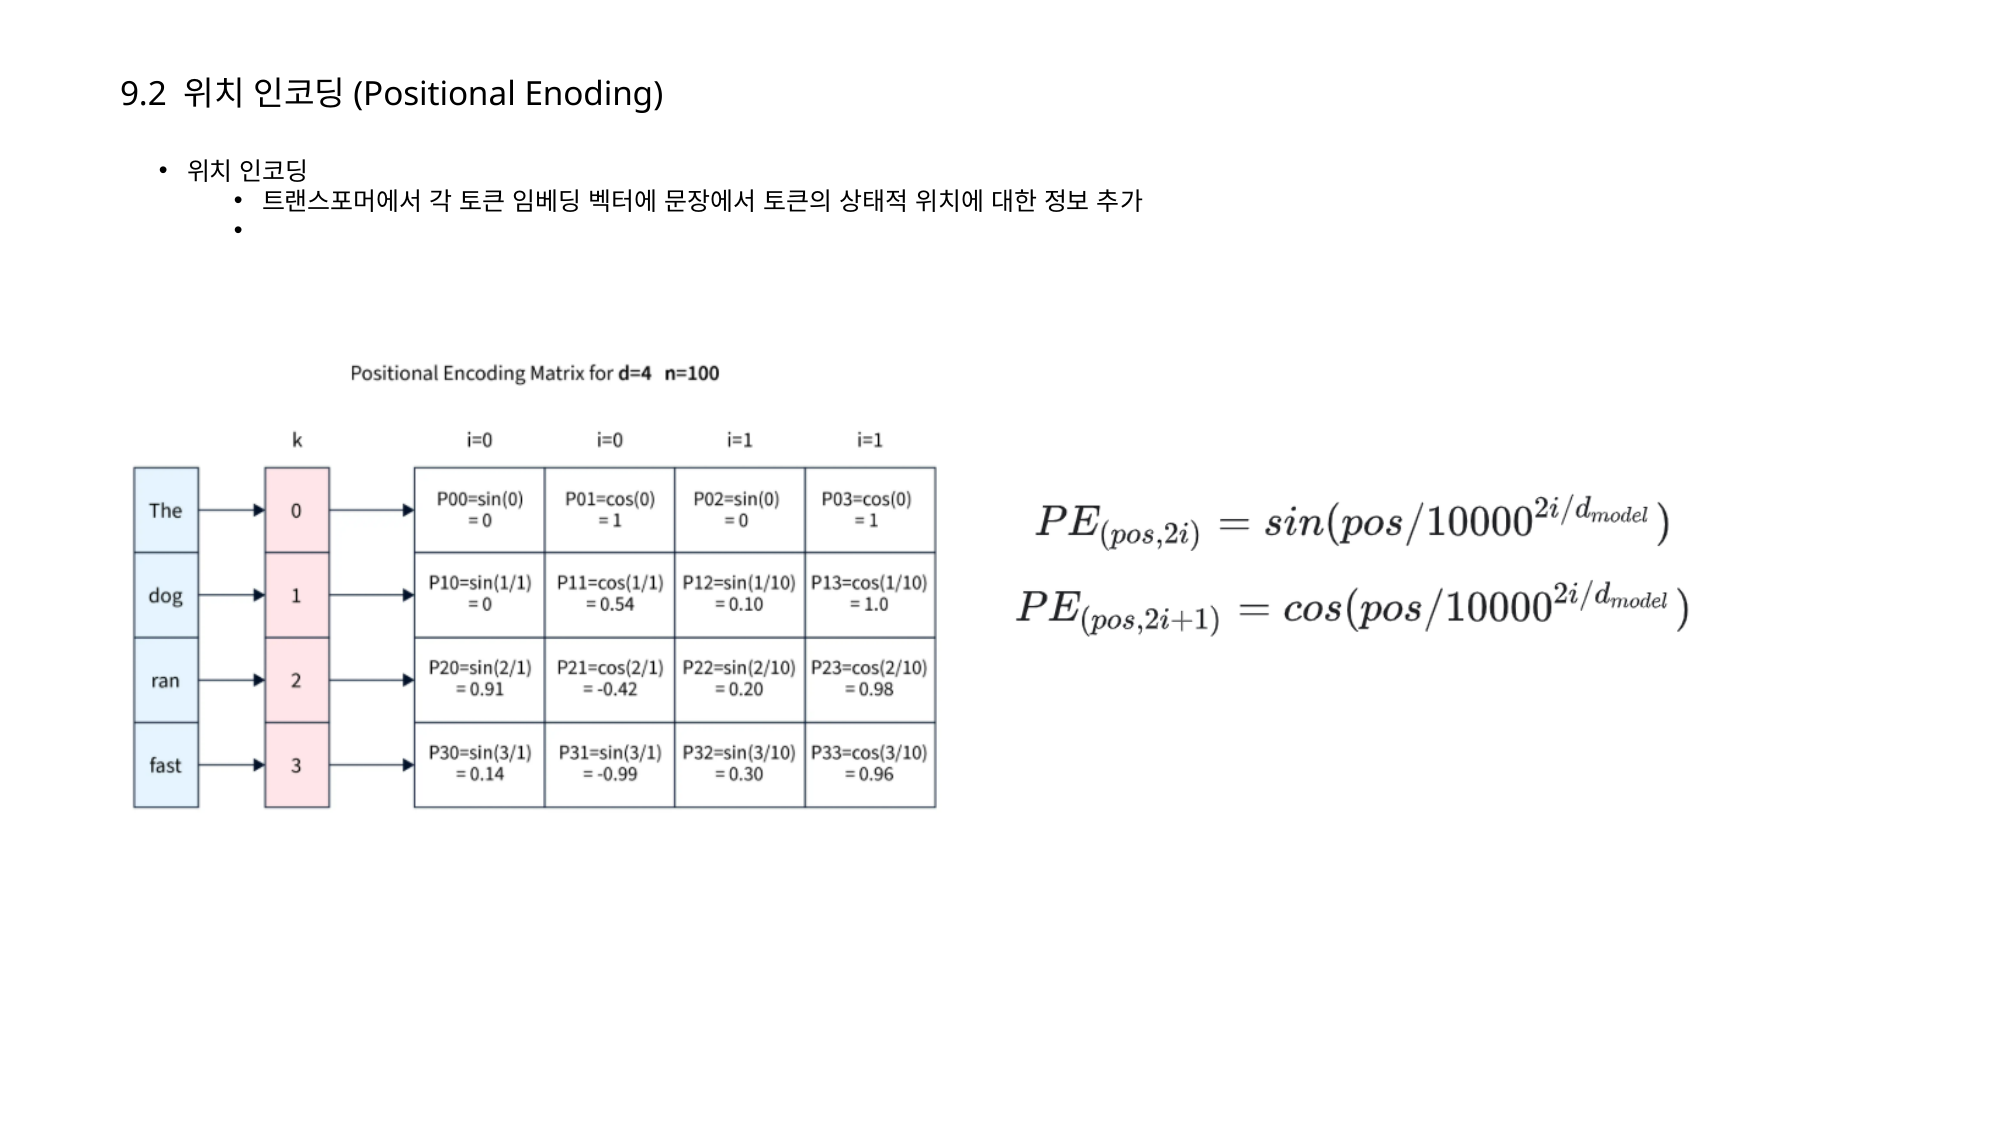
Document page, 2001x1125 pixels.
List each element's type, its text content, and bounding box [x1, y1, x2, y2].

picture [105, 345, 951, 822]
text_box 9.2 위치 인코딩(Positional Enoding) [105, 64, 797, 120]
picture [999, 469, 1703, 656]
text_box 위치 인코딩 트랜스포머에서 각 토큰 임베딩 벡터에 문장에서 토큰의 상태적 위치에 대한 정보 추가 [144, 147, 1316, 253]
